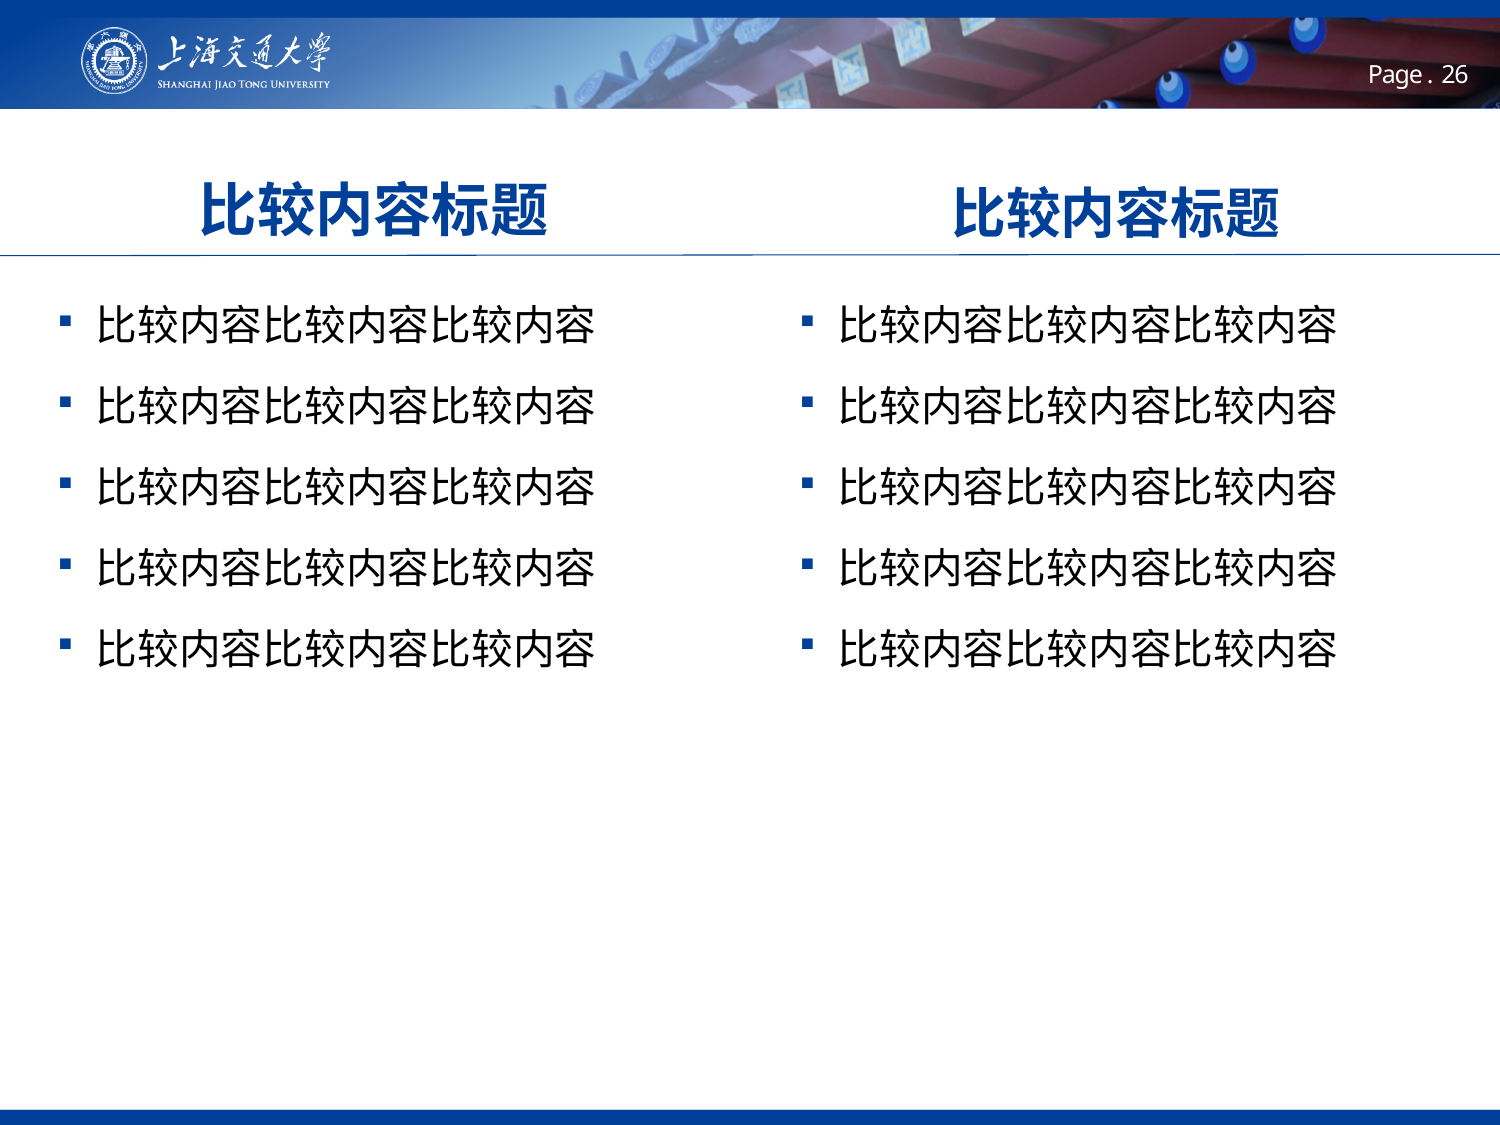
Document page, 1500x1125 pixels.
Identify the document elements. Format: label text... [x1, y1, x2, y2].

list 比较内容比较内容比较内容 比较内容比较内容比较内容 比较内容比较内容比较内容 比较内容比较内容比较内容 比较内容比较内容比较内容 [43, 281, 705, 1074]
list 比较内容比较内容比较内容 比较内容比较内容比较内容 比较内容比较内容比较内容 比较内容比较内容比较内容 比较内容比较内容比较内容 [785, 281, 1447, 1074]
title 比较内容标题 [43, 157, 705, 252]
list 比较内容标题 [785, 157, 1447, 252]
slide_number 26 [1426, 51, 1500, 97]
picture [0, 18, 1500, 109]
